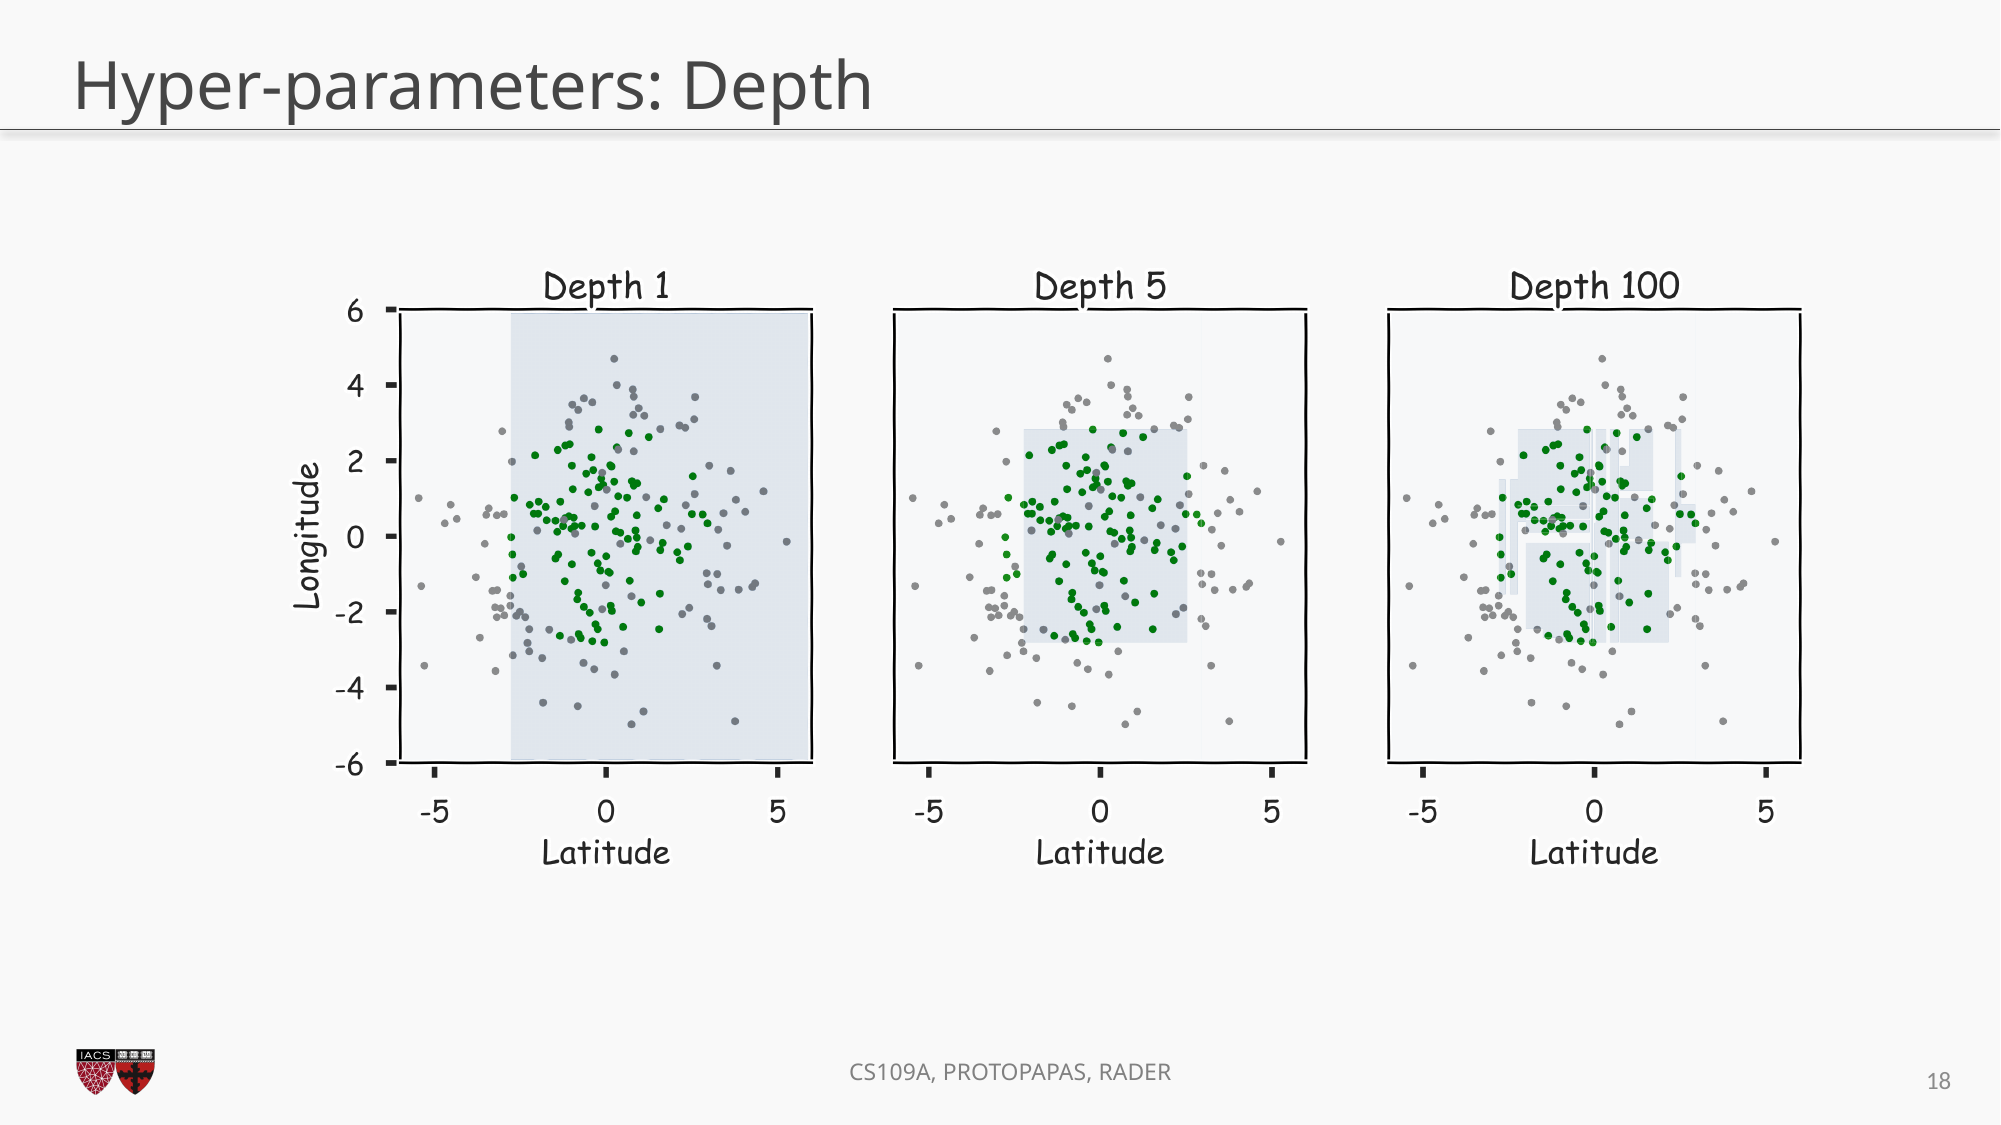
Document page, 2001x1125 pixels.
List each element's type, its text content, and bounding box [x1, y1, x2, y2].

picture [0, 228, 2000, 897]
picture [75, 1049, 155, 1095]
title Hyper-parameters: Depth [57, 35, 1943, 162]
slide_number 18 [1500, 1050, 1967, 1110]
